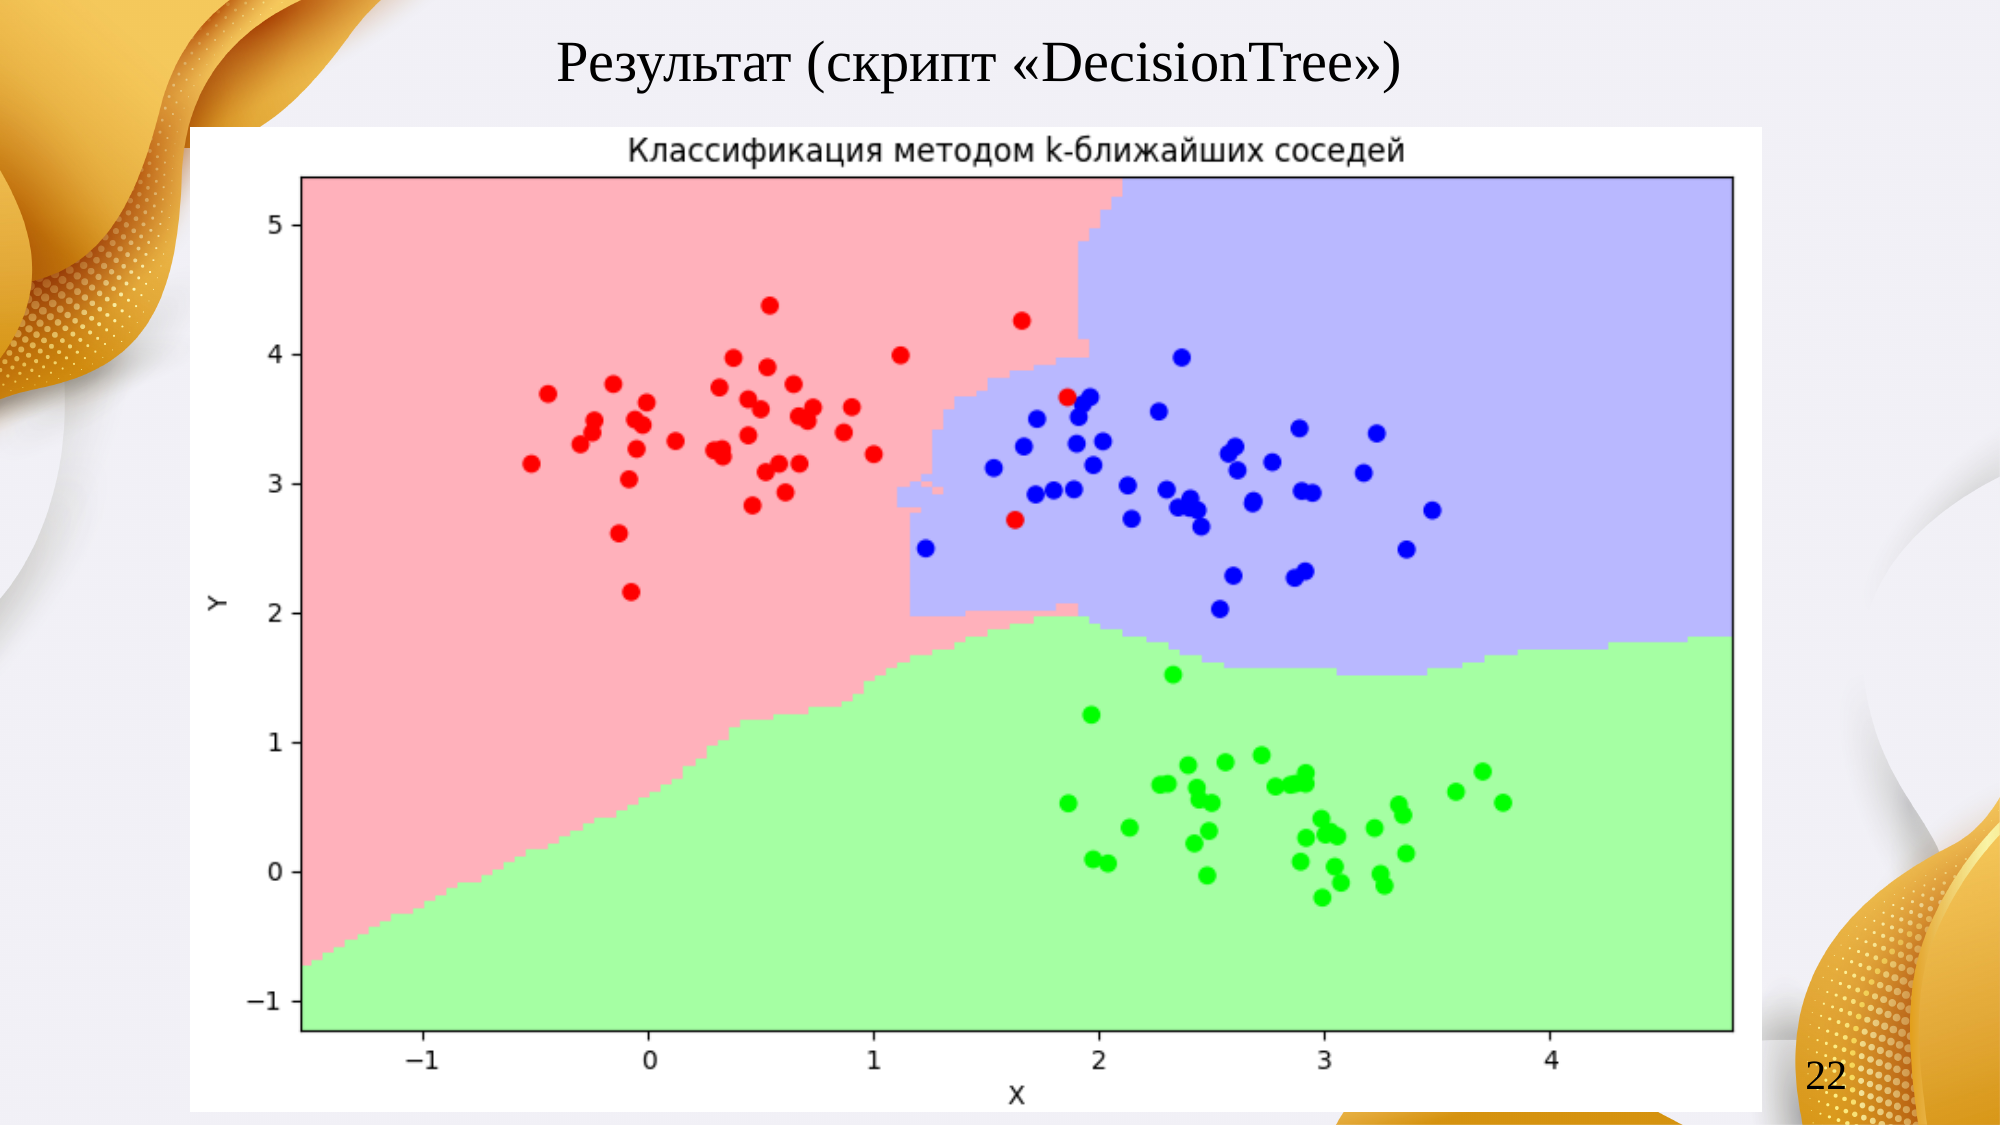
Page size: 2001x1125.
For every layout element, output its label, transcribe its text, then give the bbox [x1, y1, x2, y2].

title Результат (скрипт «DecisionTree») [116, 13, 1842, 112]
slide_number 22 [1762, 1042, 1863, 1103]
picture [0, 0, 2000, 1125]
